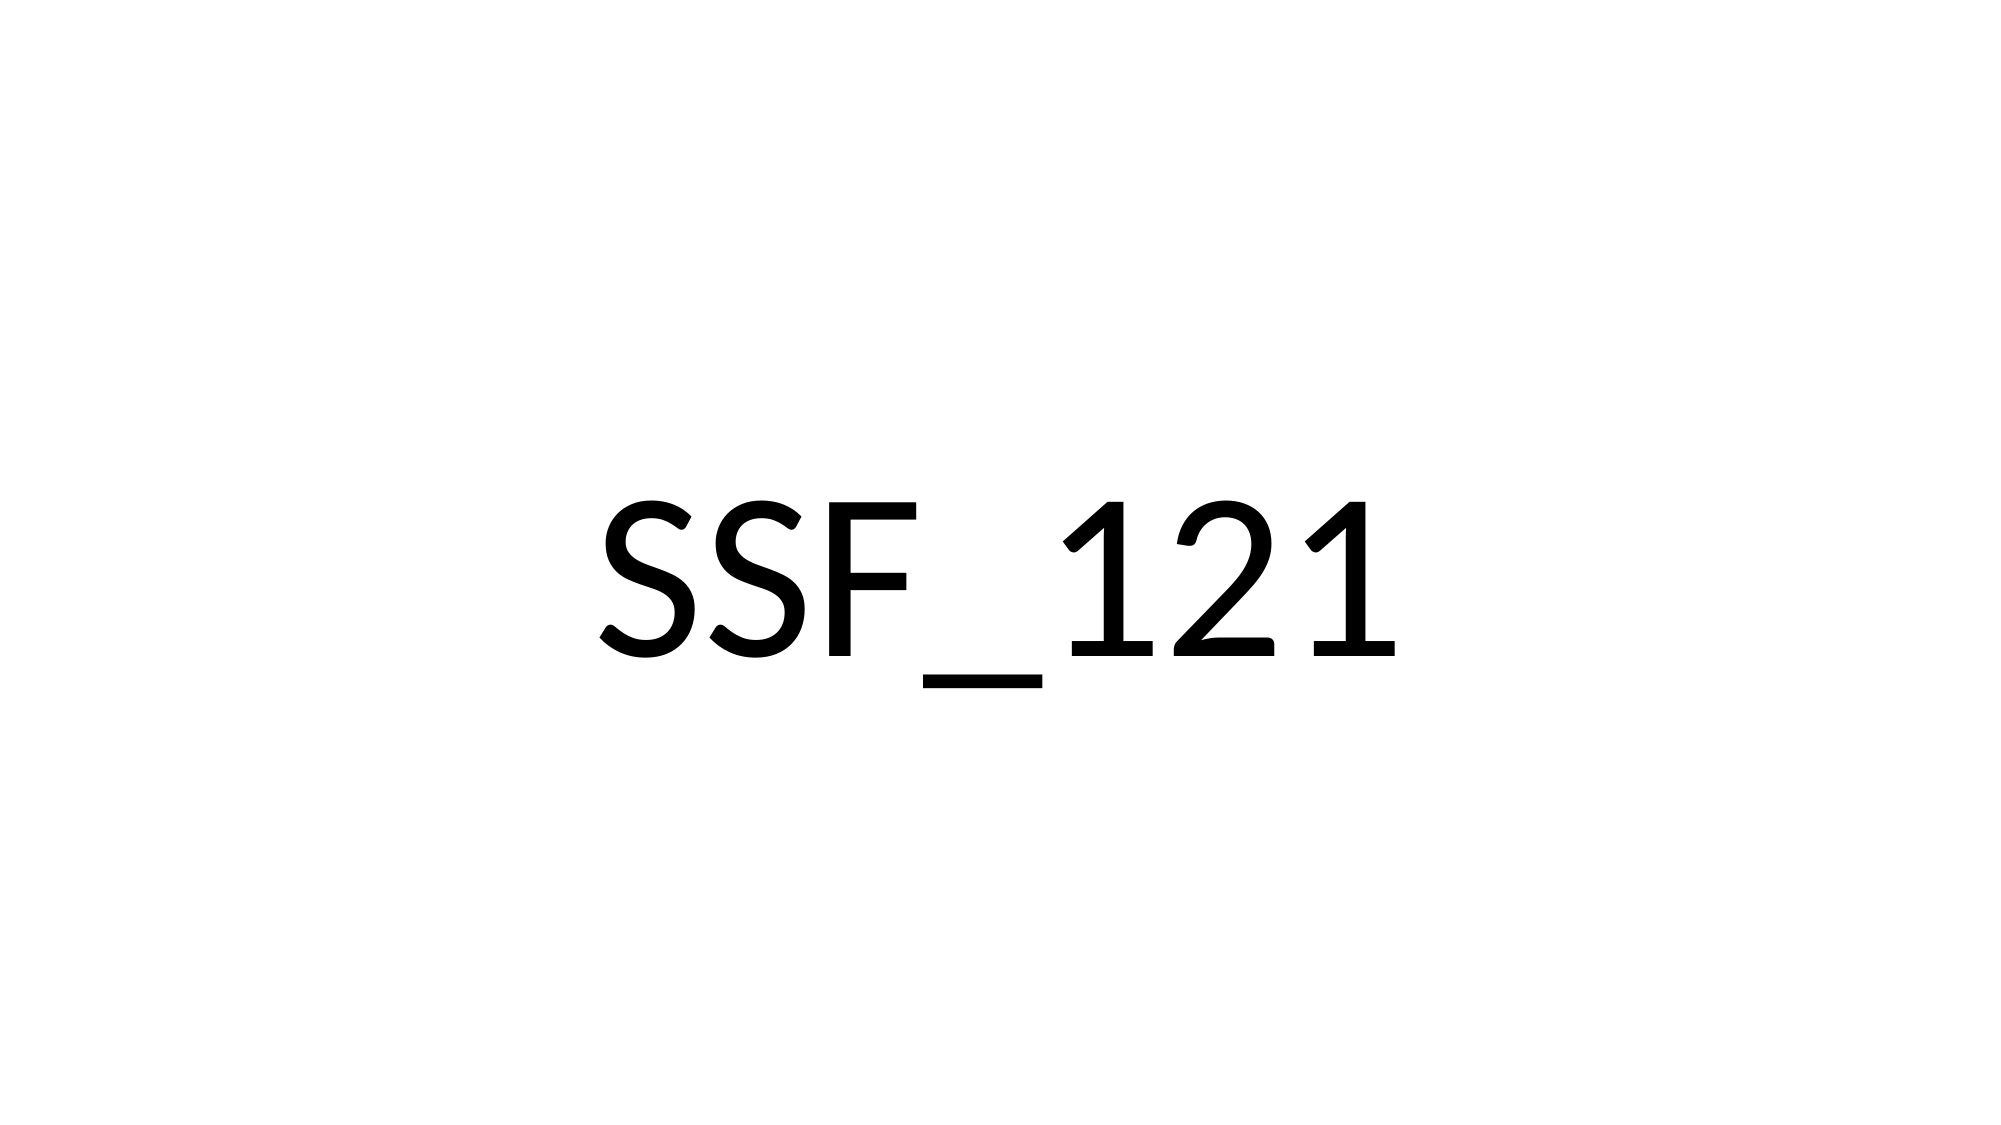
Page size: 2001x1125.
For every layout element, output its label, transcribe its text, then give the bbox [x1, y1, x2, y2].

text_box SSF_121 [355, 409, 1645, 712]
